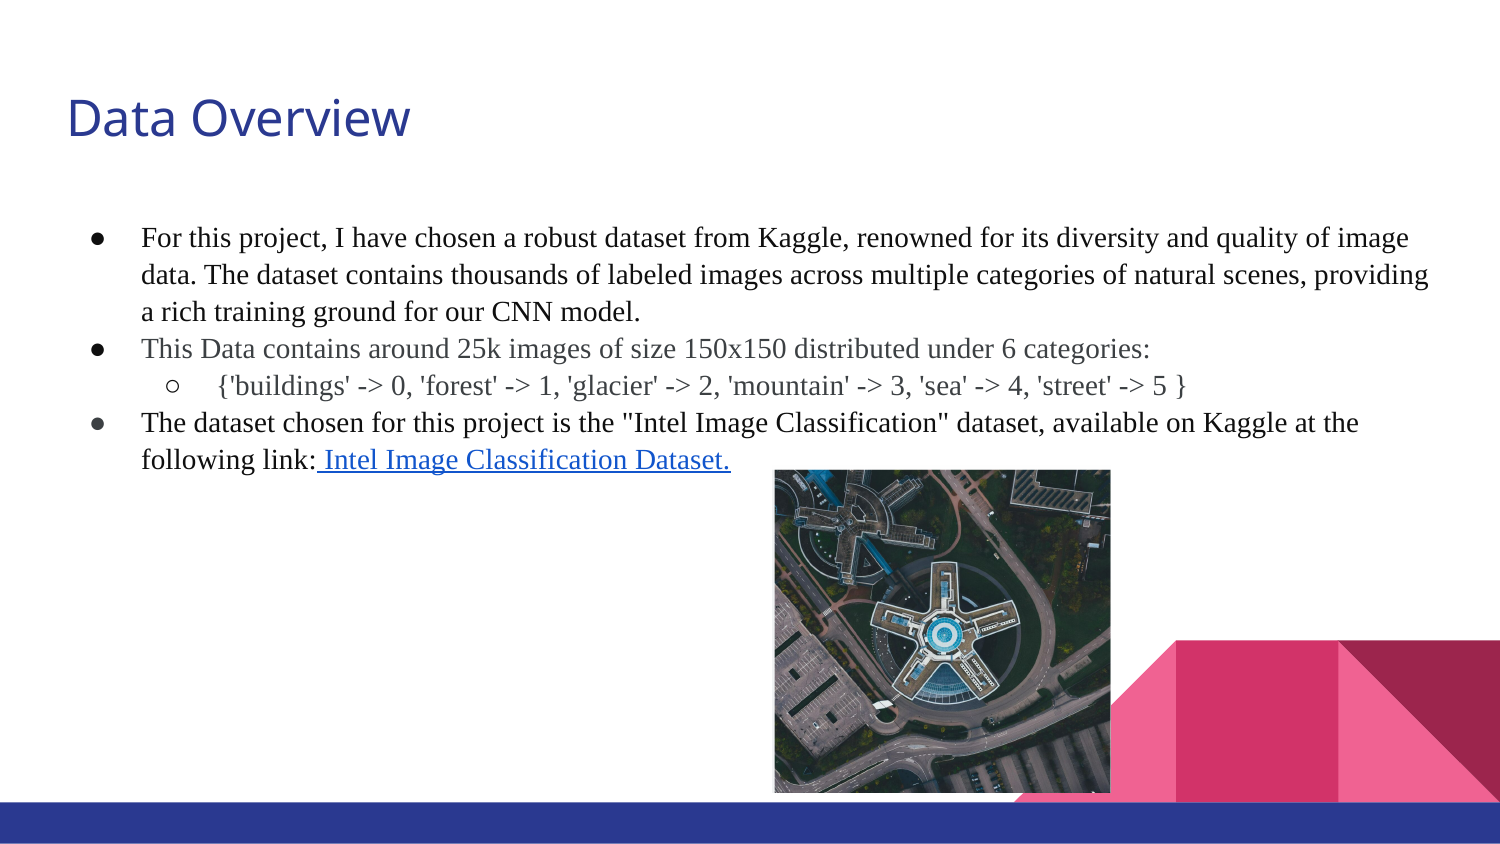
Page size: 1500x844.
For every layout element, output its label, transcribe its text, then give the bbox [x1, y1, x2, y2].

title Data Overview [51, 67, 1449, 167]
picture [771, 464, 1111, 793]
list For this project, I have chosen a robust dataset from Kaggle, renowned for its diversity and quality of image data. The dataset contains thousands of labeled images across multiple categories of natural scenes, providing a rich training ground for our CNN model. This Data contains around 25k images of size 150x150 distributed under 6 categories: {'buildings' -> 0, 'forest' -> 1, 'glacier' -> 2, 'mountain' -> 3, 'sea' -> 4, 'street' -> 5 } The dataset chosen for this project is the "Intel Image Classification" dataset, available on Kaggle at the following link: Intel Image Classification Dataset. [51, 201, 1449, 750]
